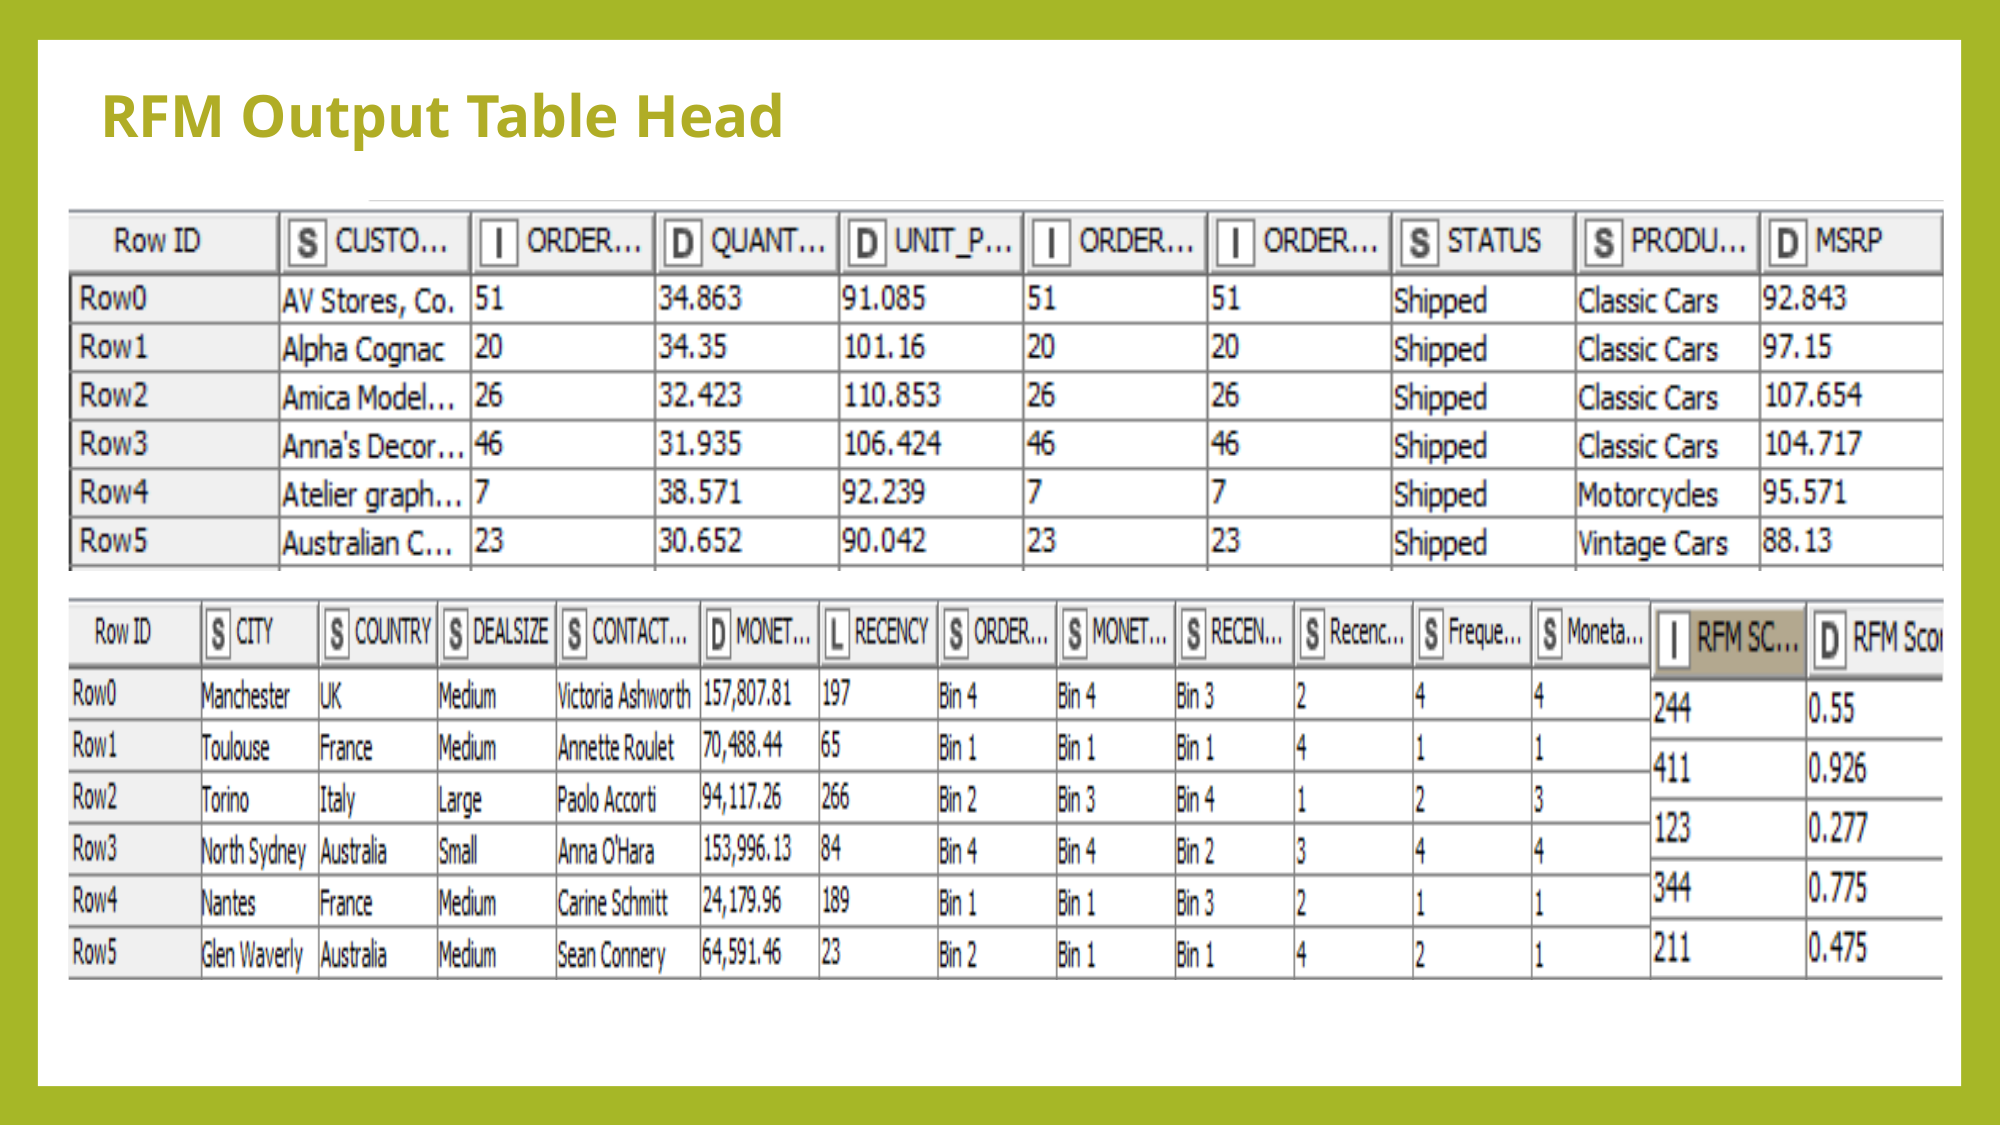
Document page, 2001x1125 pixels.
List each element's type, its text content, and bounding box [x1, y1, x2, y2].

picture [68, 592, 1944, 980]
picture [68, 199, 1944, 571]
text_box RFM Output Table Head [85, 71, 1653, 157]
